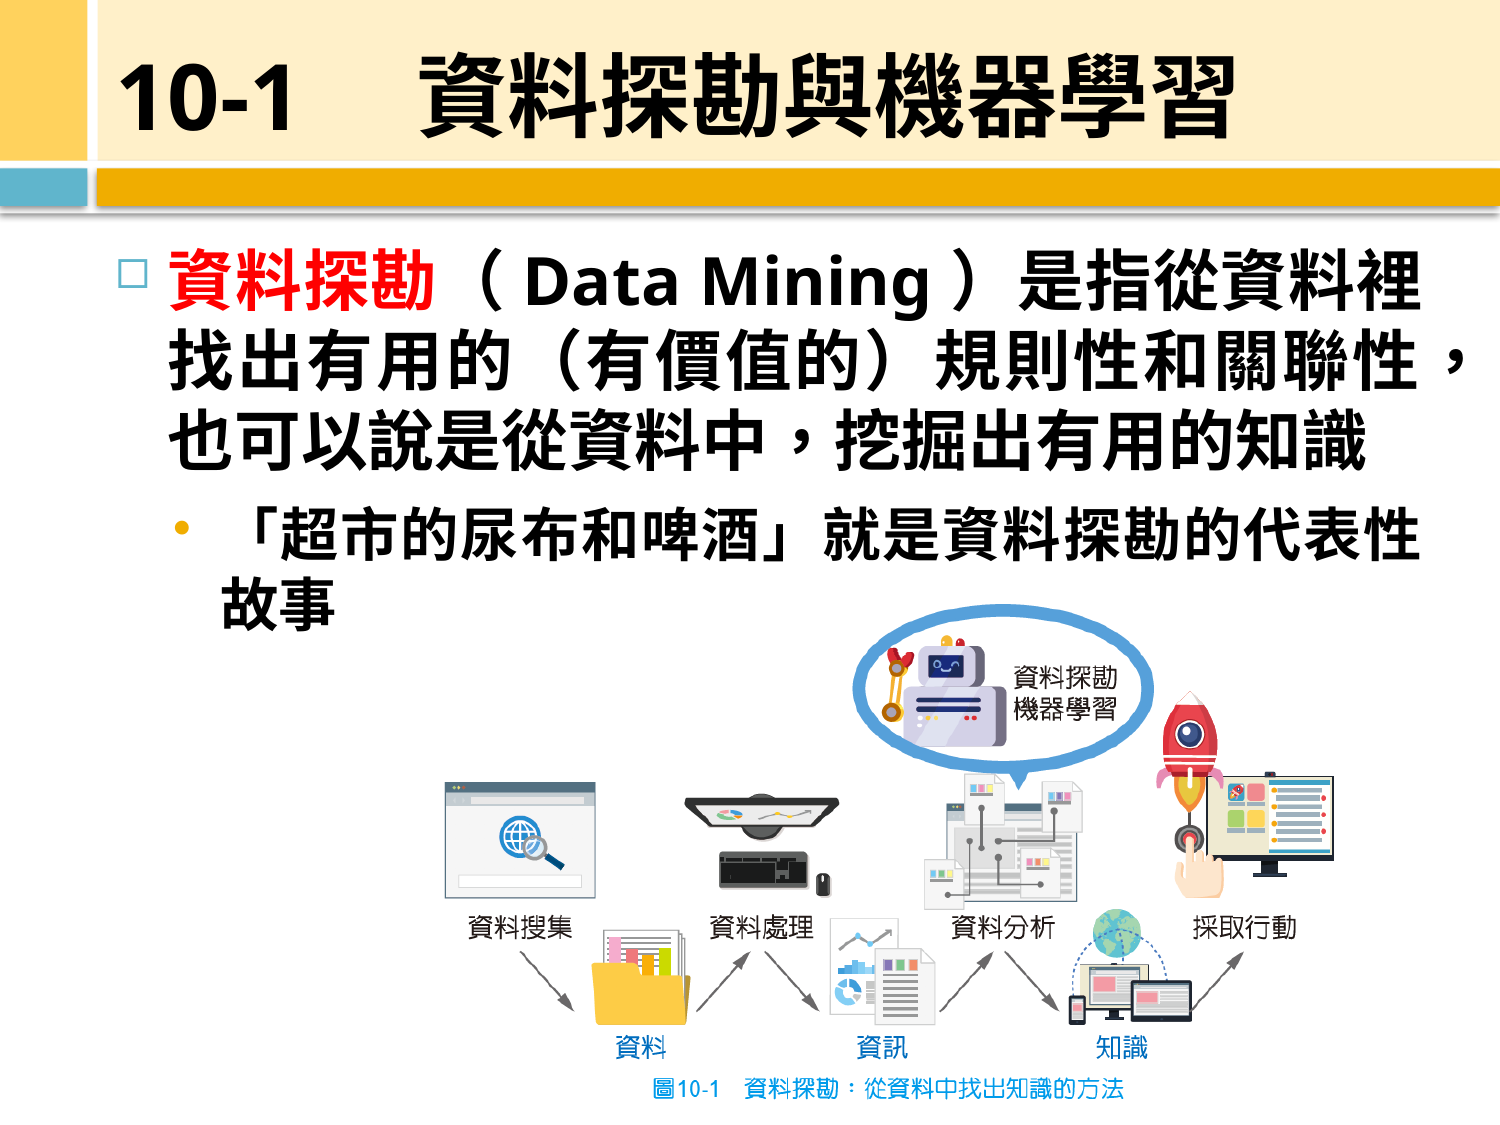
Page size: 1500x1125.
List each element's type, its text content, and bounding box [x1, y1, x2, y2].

list 資料探勘（Data Mining）是指從資料裡找出有用的（有價值的）規則性和關聯性，也可以說是從資料中，挖掘出有用的知識 「超市的尿布和啤酒」就是資料探勘的代表性故事 [100, 231, 1438, 1024]
title 10-1 資料探勘與機器學習 [100, 26, 1438, 161]
picture [412, 587, 1358, 1114]
